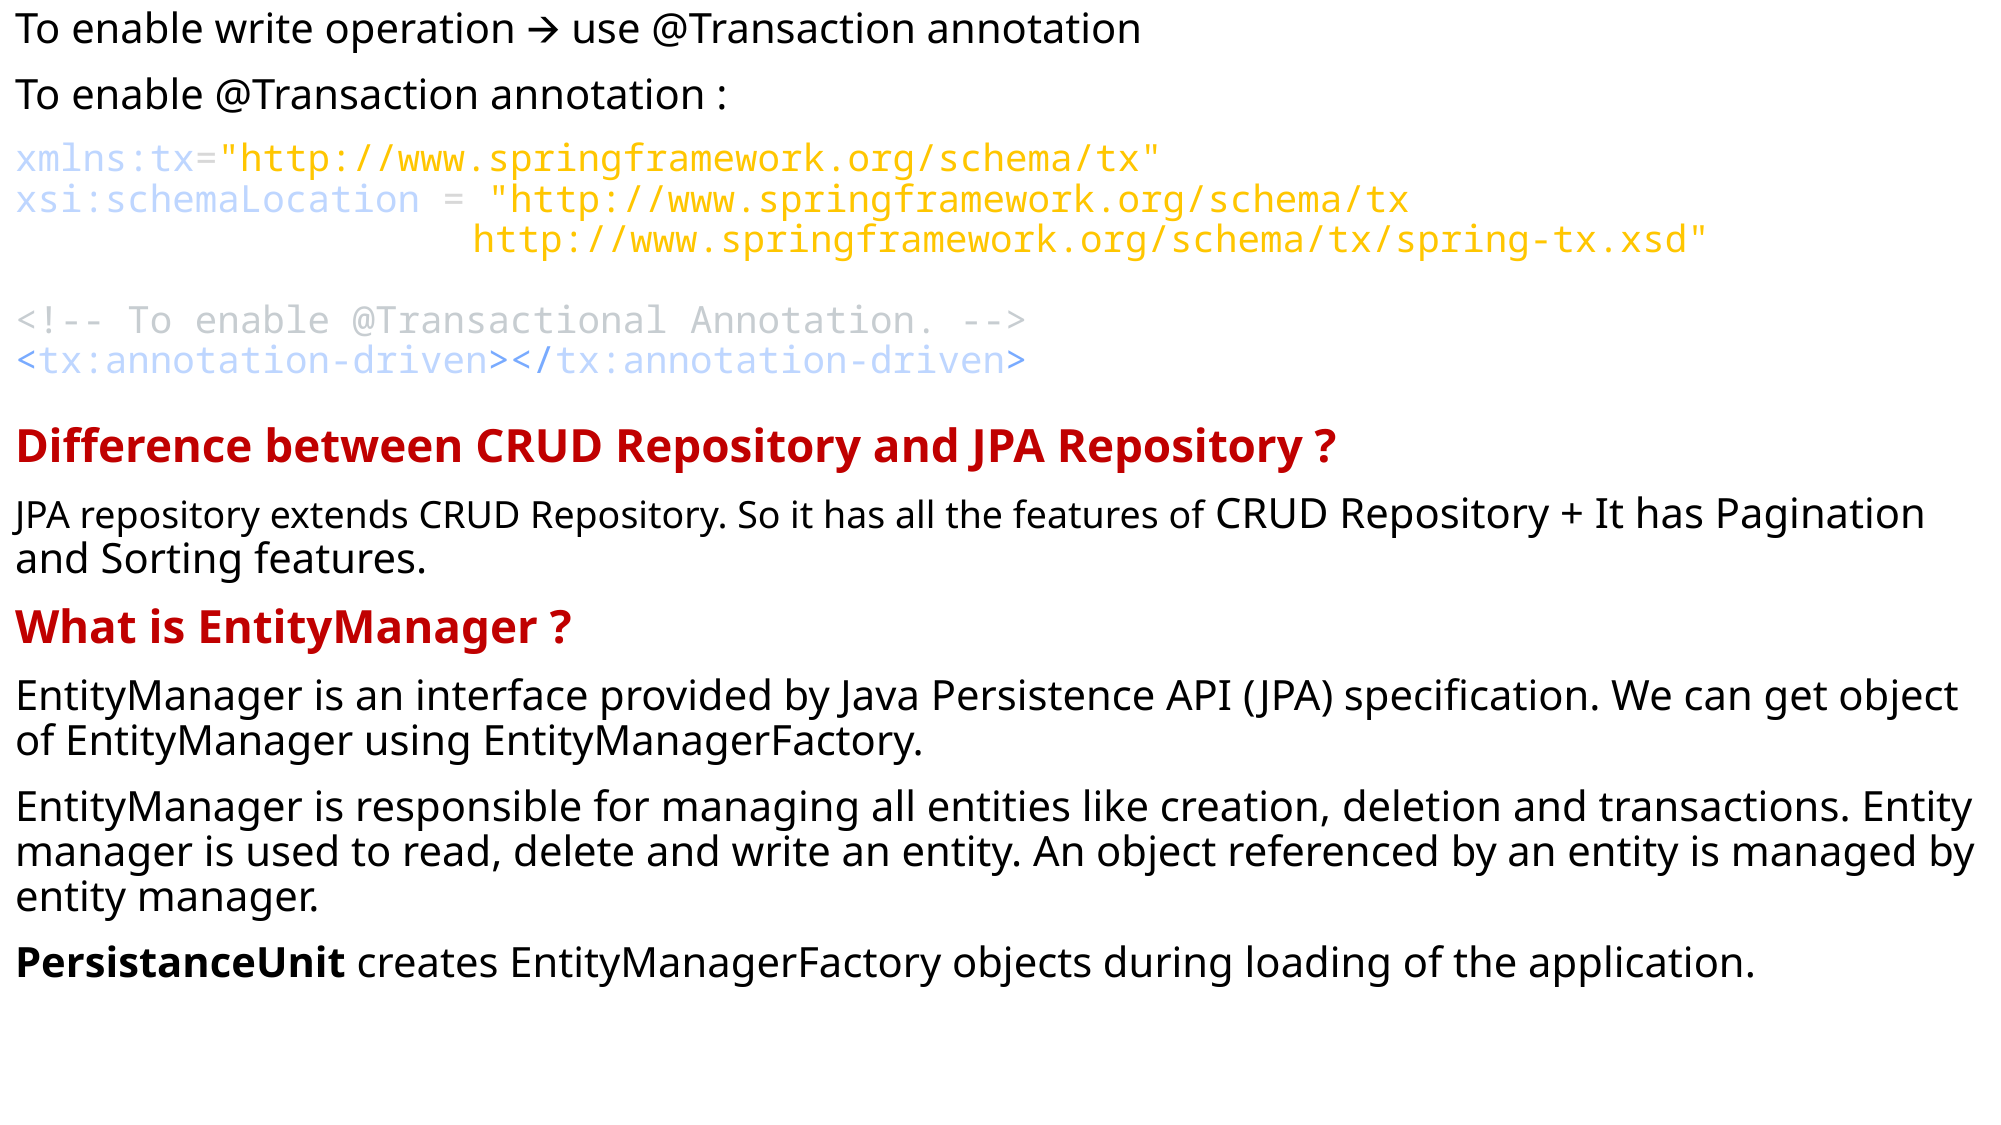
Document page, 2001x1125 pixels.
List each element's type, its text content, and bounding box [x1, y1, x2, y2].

list To enable write operation 🡪 use @Transaction annotation To enable @Transaction annotation : xmlns:tx="http://www.springframework.org/schema/tx" xsi:schemaLocation = "http://www.springframework.org/schema/tx http://www.springframework.org/schema/tx/spring-tx.xsd" <!-- To enable @Transactional Annotation. --> <tx:annotation-driven></tx:annotation-driven> Difference between CRUD Repository and JPA Repository ? JPA repository extends CRUD Repository. So it has all the features of CRUD Repository + It has Pagination and Sorting features. What is EntityManager ? EntityManager is an interface provided by Java Persistence API (JPA) specification. We can get object of EntityManager using EntityManagerFactory. EntityManager is responsible for managing all entities like creation, deletion and transactions. Entity manager is used to read, delete and write an entity. An object referenced by an entity is managed by entity manager. PersistanceUnit creates EntityManagerFactory objects during loading of the application. [0, 0, 2000, 1125]
